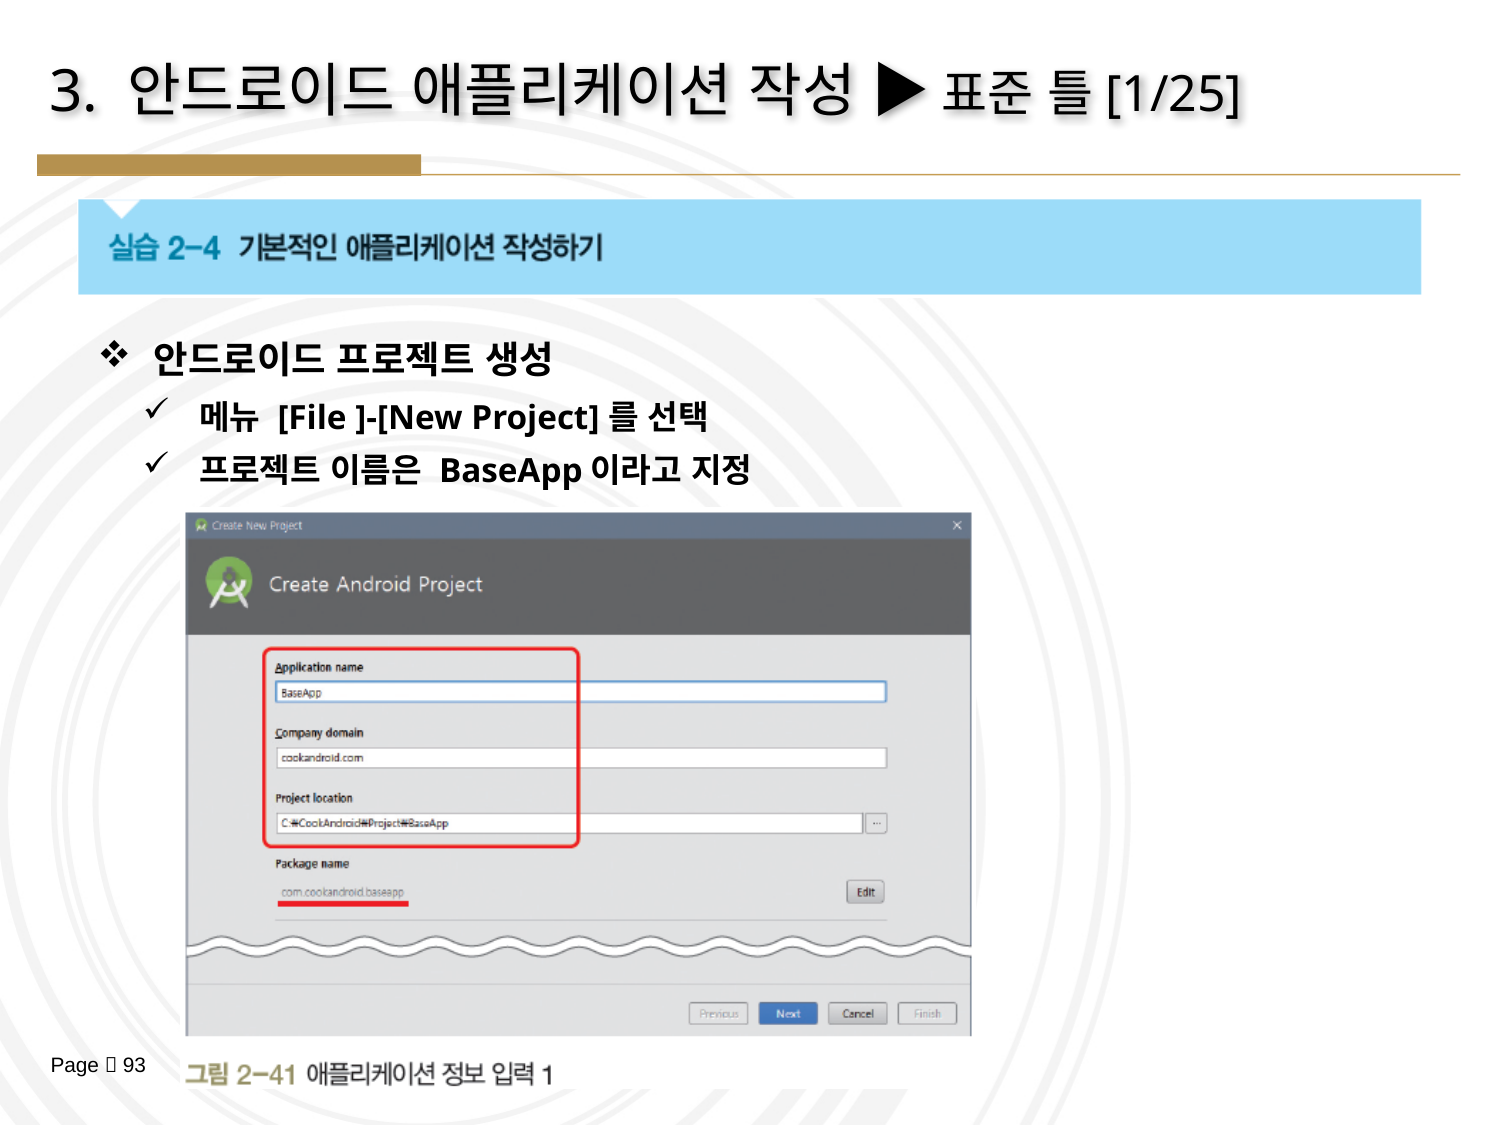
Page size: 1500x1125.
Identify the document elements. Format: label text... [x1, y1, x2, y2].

list 안드로이드 프로젝트 생성 메뉴 [File ]-[New Project]를 선택 프로젝트 이름은 BaseApp이라고 지정 [54, 335, 1500, 1051]
picture [0, 35, 1500, 1125]
title 3. 안드로이드 애플리케이션 작성 ▶ 표준 틀[1/25] [48, 53, 1448, 161]
